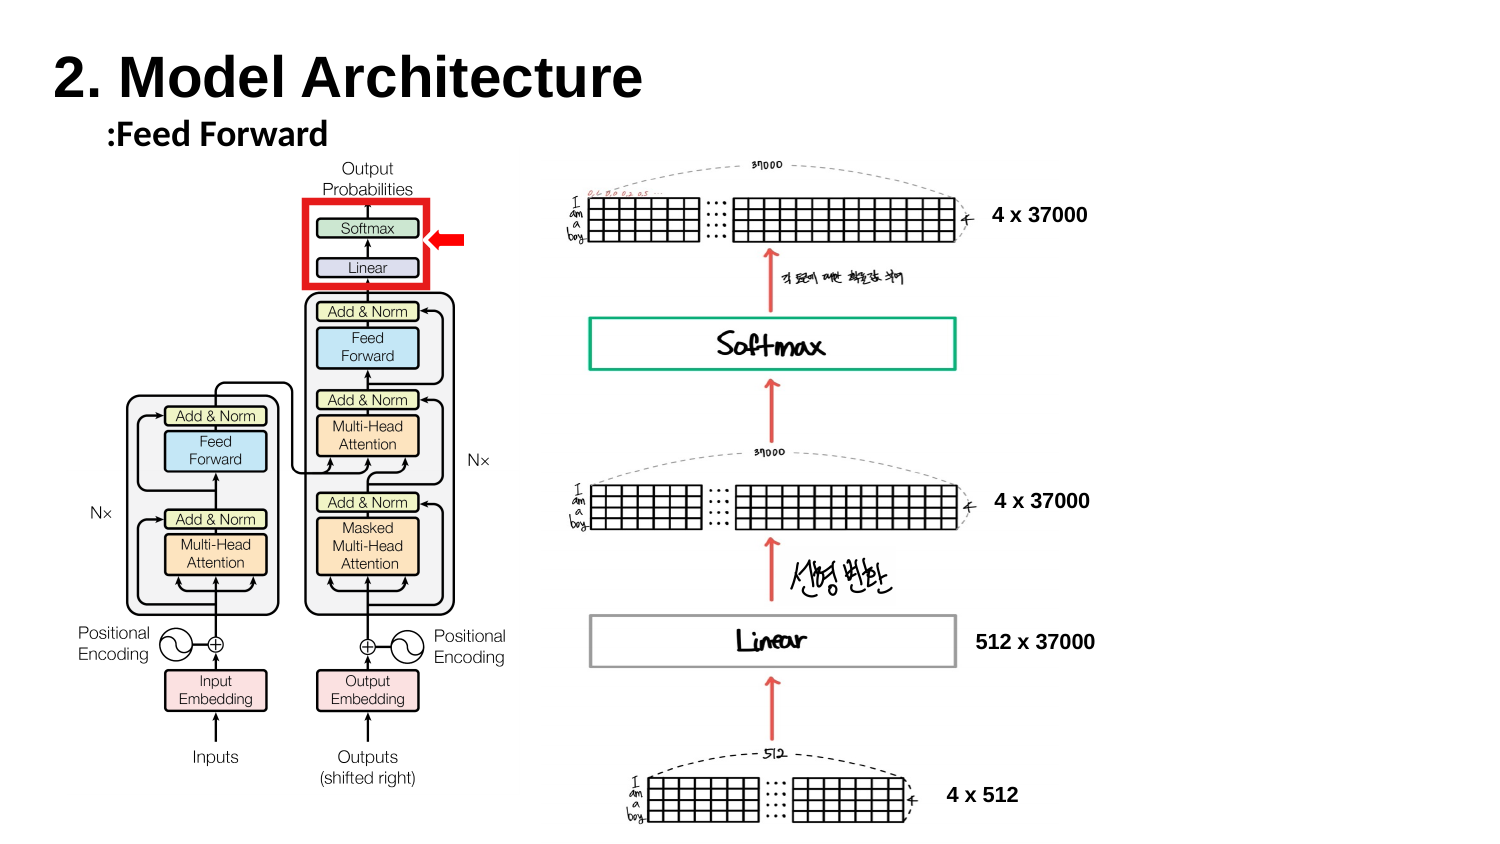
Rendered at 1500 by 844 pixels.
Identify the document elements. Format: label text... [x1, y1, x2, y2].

text_box 4 x 37000 [1063, 192, 1134, 234]
text_box 2. Model Architecture :Feed Forward [38, 32, 1036, 156]
text_box 512 x 37000 [1063, 620, 1151, 662]
text_box 4 x 37000 [1063, 479, 1136, 521]
picture [541, 140, 1059, 843]
picture [67, 146, 520, 795]
